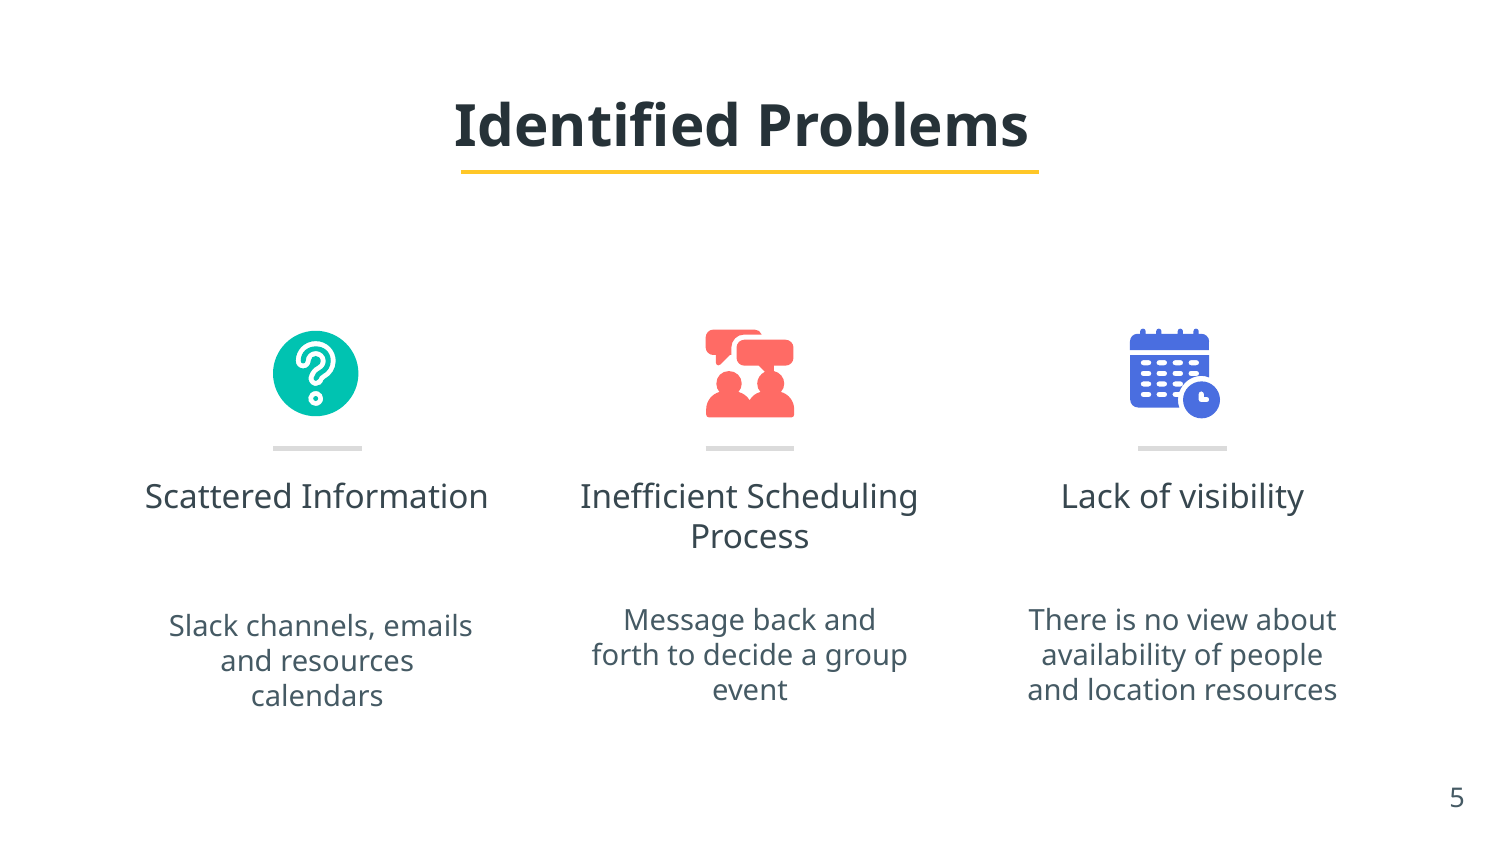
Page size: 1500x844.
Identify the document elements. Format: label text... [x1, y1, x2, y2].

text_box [272, 330, 359, 417]
title Identified Problems [51, 72, 1449, 167]
text_box Scattered Information [118, 460, 517, 566]
text_box Lack of visibility [983, 460, 1382, 527]
text_box Message back and forth to decide a group event [576, 592, 924, 715]
text_box Slack channels, emails and resources calendars [143, 592, 491, 729]
slide_number ‹#› [1389, 764, 1480, 830]
text_box Inefficient Scheduling Process [550, 460, 950, 527]
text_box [705, 329, 795, 418]
text_box There is no view about availability of people and location resources [1009, 592, 1357, 715]
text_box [1129, 328, 1221, 419]
